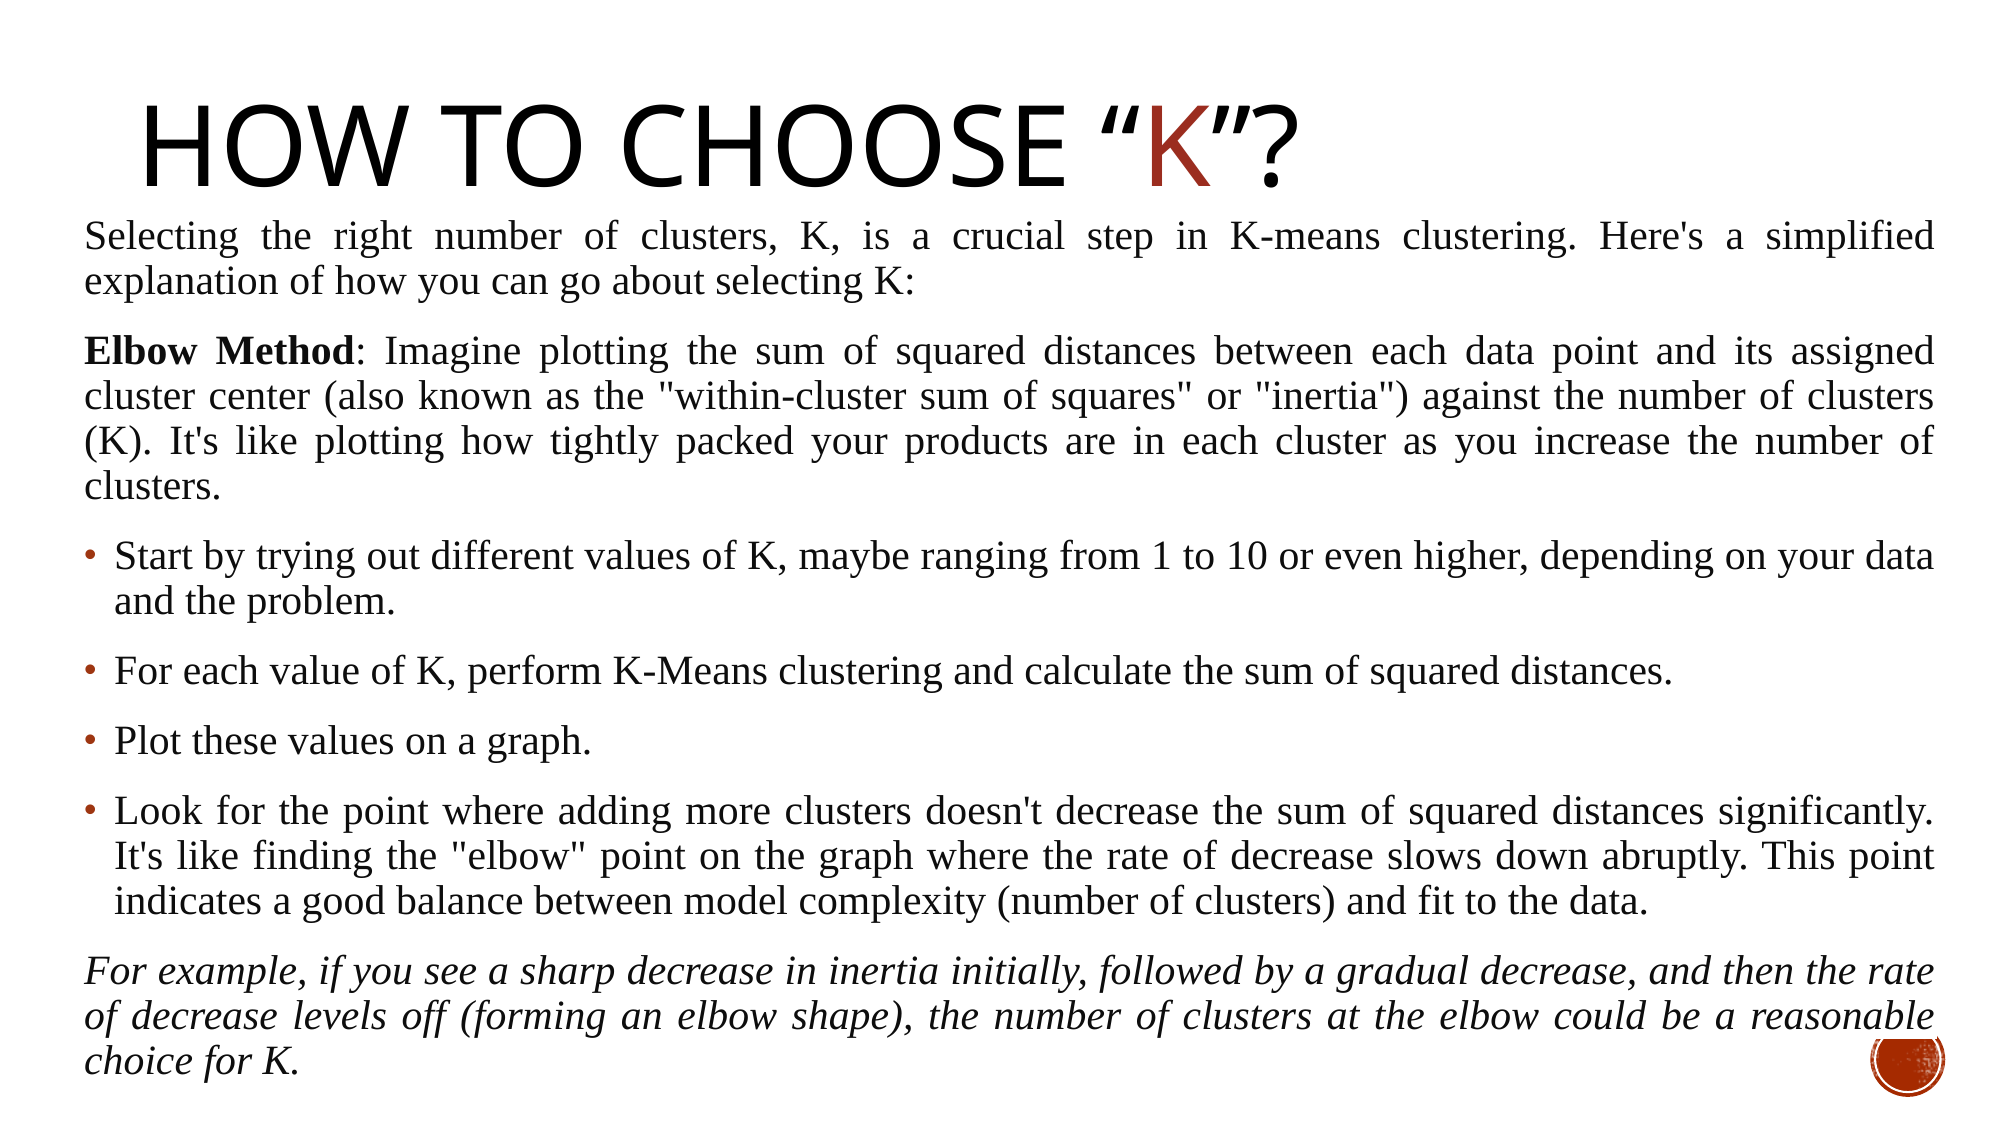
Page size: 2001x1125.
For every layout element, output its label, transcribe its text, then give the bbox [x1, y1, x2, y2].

title How to choose “K”? [121, 18, 1772, 206]
list Selecting the right number of clusters, K, is a crucial step in K-means clustering. Here's a simplified explanation of how you can go about selecting K: Elbow Method: Imagine plotting the sum of squared distances between each data point and its assigned cluster center (also known as the "within-cluster sum of squares" or "inertia") against the number of clusters (K). It's like plotting how tightly packed your products are in each cluster as you increase the number of clusters. Start by trying out different values of K, maybe ranging from 1 to 10 or even higher, depending on your data and the problem. For each value of K, perform K-Means clustering and calculate the sum of squared distances. Plot these values on a graph. Look for the point where adding more clusters doesn't decrease the sum of squared distances significantly. It's like finding the "elbow" point on the graph where the rate of decrease slows down abruptly. This point indicates a good balance between model complexity (number of clusters) and fit to the data. For example, if you see a sharp decrease in inertia initially, followed by a gradual decrease, and then the rate of decrease levels off (forming an elbow shape), the number of clusters at the elbow could be a reasonable choice for K. [69, 206, 1952, 1107]
